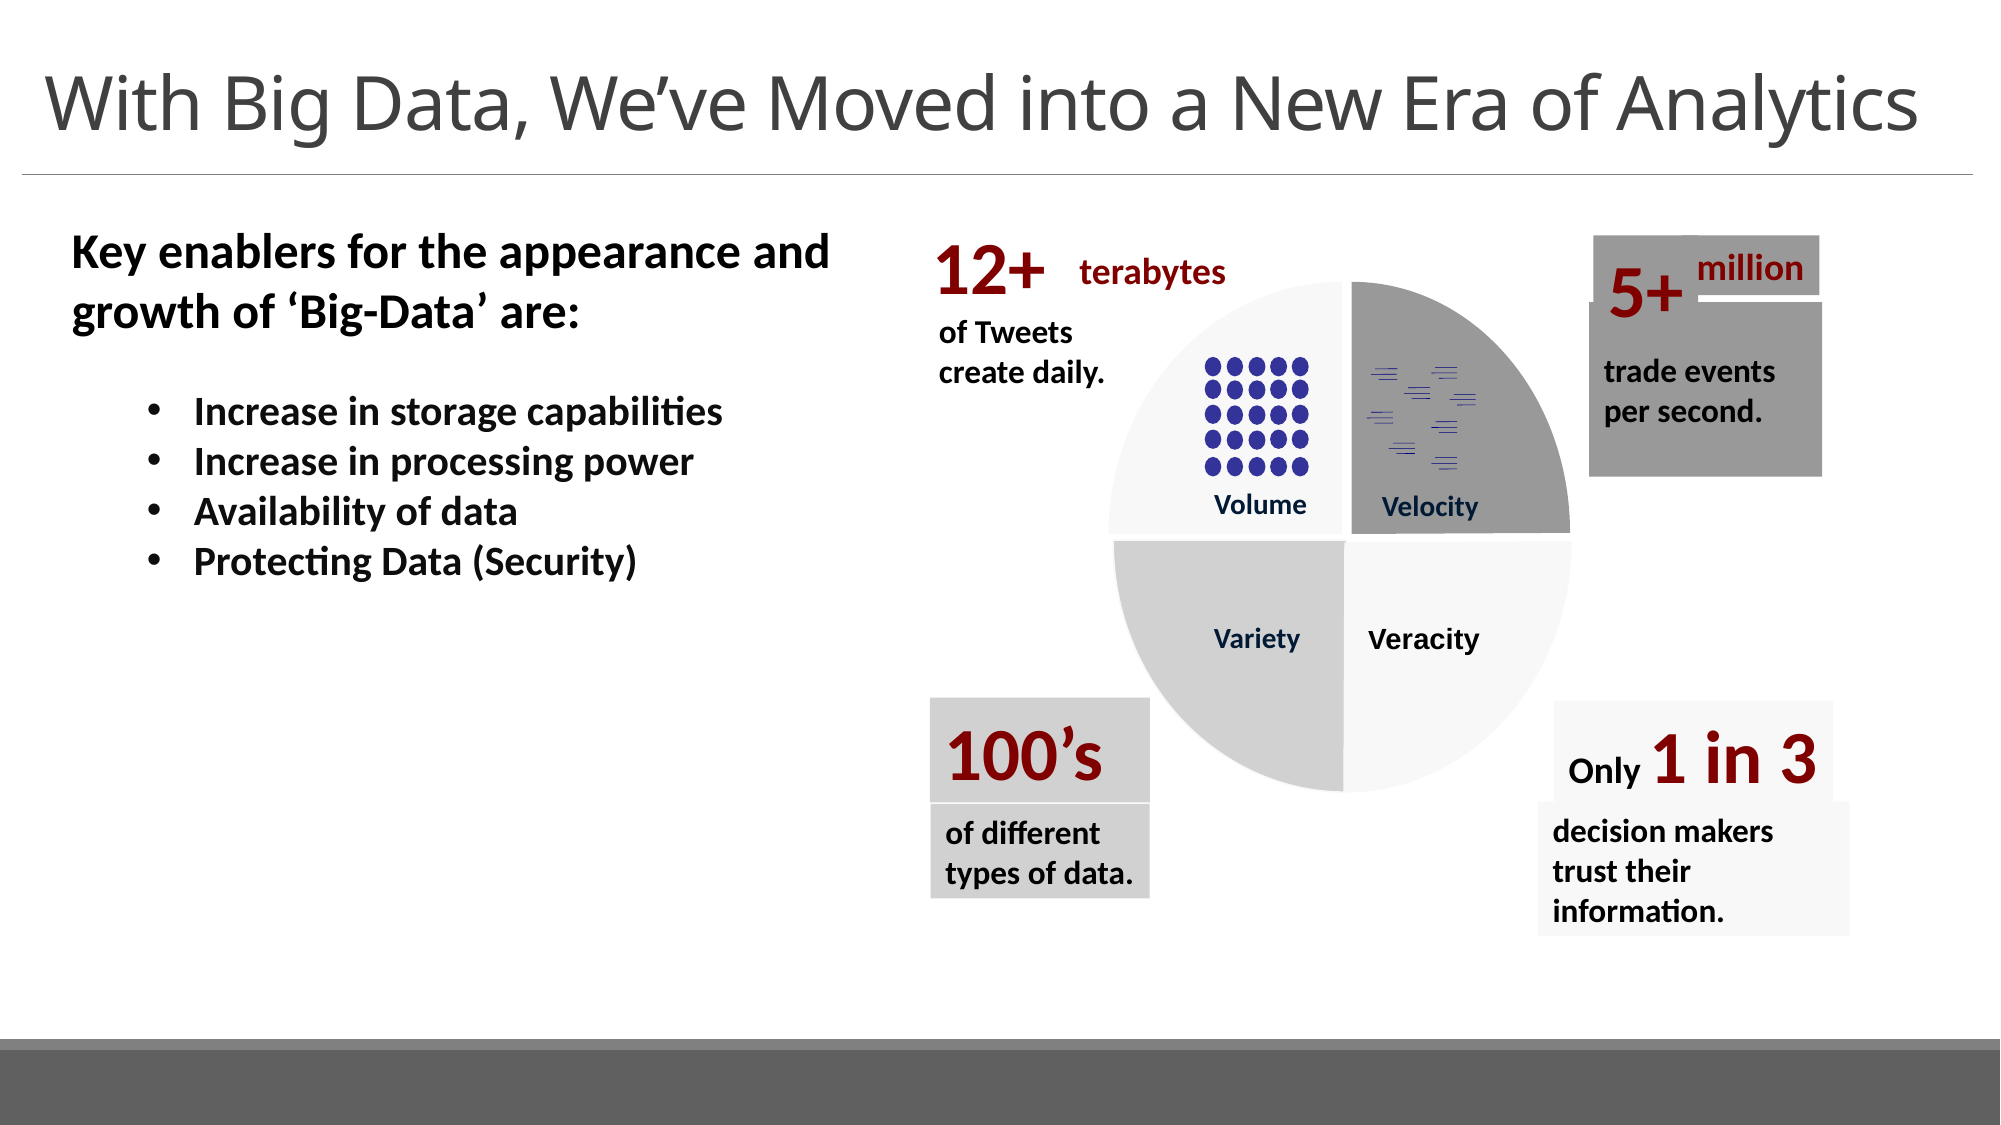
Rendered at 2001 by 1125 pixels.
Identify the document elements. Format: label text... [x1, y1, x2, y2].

text_box With Big Data, We’ve Moved into a New Era of Analytics [29, 21, 1969, 154]
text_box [874, 211, 1851, 960]
text_box Key enablers for the appearance and growth of ‘Big-Data’ are: Increase in storage capabilities Increase in processing power Availability of data Protecting Data (Security) [57, 211, 873, 592]
